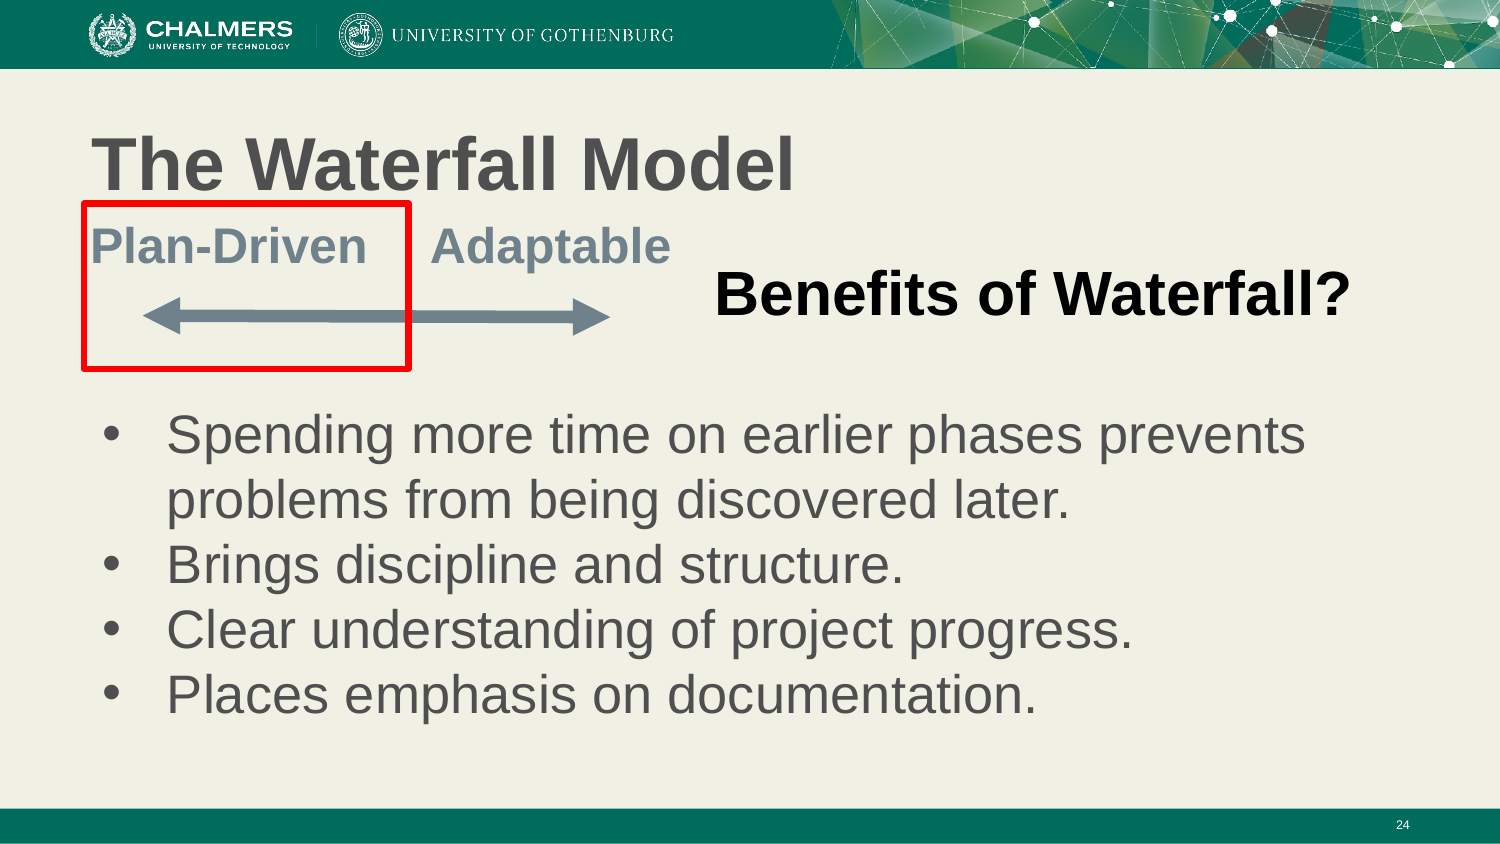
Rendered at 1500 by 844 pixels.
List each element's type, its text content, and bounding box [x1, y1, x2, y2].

text_box Benefits of Waterfall? [681, 237, 1434, 370]
title The Waterfall Model [76, 100, 1425, 211]
text_box Plan-Driven Adaptable [75, 198, 697, 304]
text_box [84, 203, 409, 370]
picture [759, 0, 1500, 68]
picture [64, 0, 696, 85]
slide_number ‹#› [1074, 809, 1425, 844]
list Spending more time on earlier phases prevents problems from being discovered later. Brings discipline and structure. Clear understanding of project progress. Places emphasis on documentation. [76, 392, 1426, 782]
